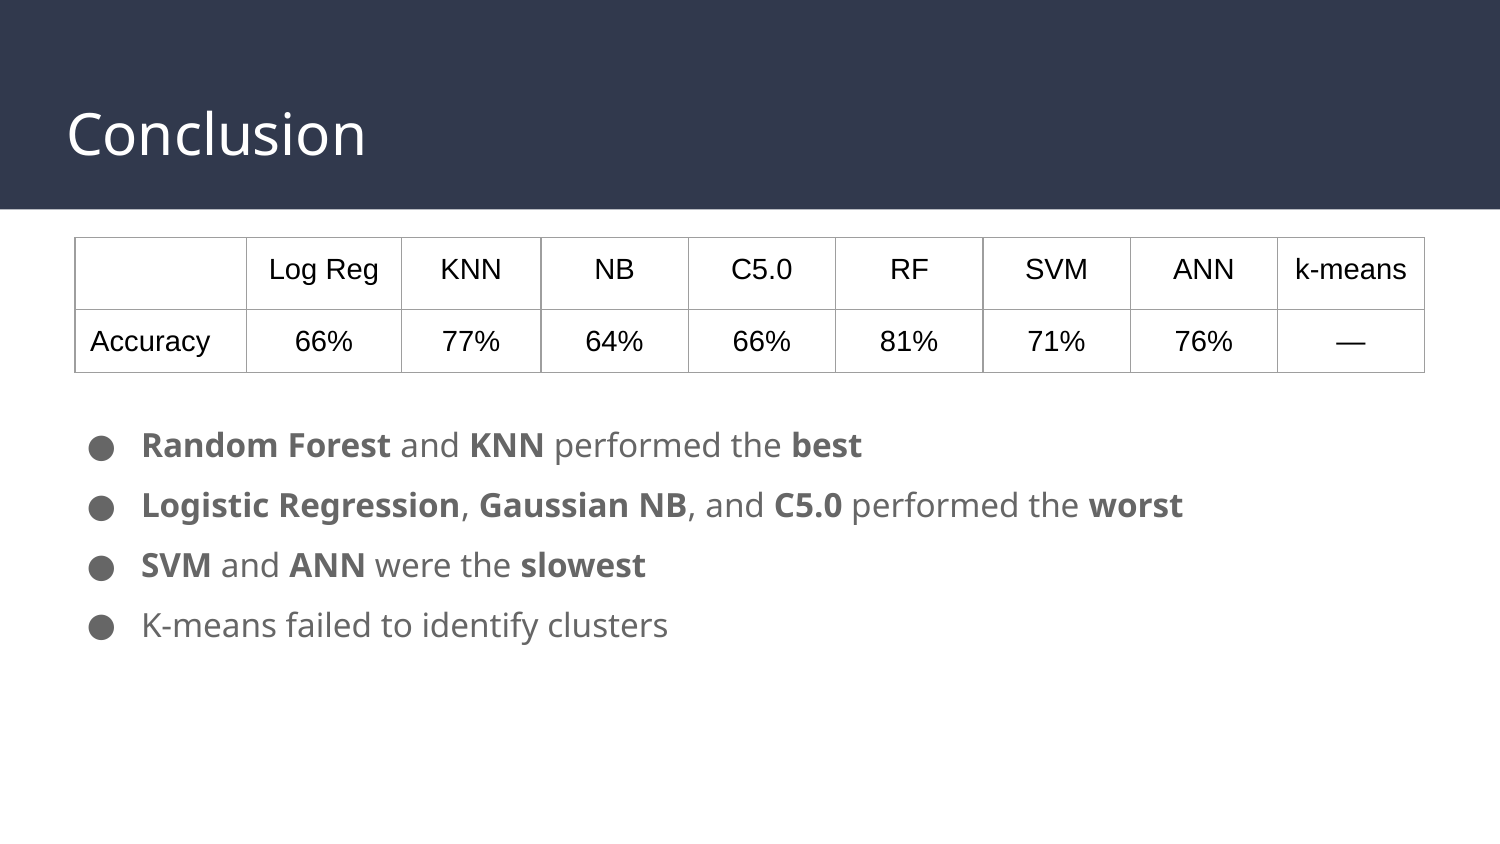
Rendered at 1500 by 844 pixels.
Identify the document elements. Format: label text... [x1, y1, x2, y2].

table_cell — [1278, 310, 1424, 372]
table_header NB [542, 238, 688, 309]
table_header Log Reg [247, 238, 401, 309]
table_header SVM [984, 238, 1130, 309]
table_cell 76% [1131, 310, 1277, 372]
title Conclusion [51, 82, 1449, 185]
table_cell 66% [689, 310, 835, 372]
table_header ANN [1131, 238, 1277, 309]
table_cell 77% [402, 310, 540, 372]
table_header RF [836, 238, 982, 309]
text_box Random Forest and KNN performed the best Logistic Regression, Gaussian NB, and C5.0 performed the worst SVM and ANN were the slowest K-means failed to identify clusters [51, 389, 1449, 661]
table_cell 66% [247, 310, 401, 372]
table_cell 71% [984, 310, 1130, 372]
table_cell Accuracy [76, 310, 246, 372]
table_cell 64% [542, 310, 688, 372]
table_header KNN [402, 238, 540, 309]
table_cell 81% [836, 310, 982, 372]
table_header C5.0 [689, 238, 835, 309]
table_header [76, 238, 246, 309]
table_header k-means [1278, 238, 1424, 309]
